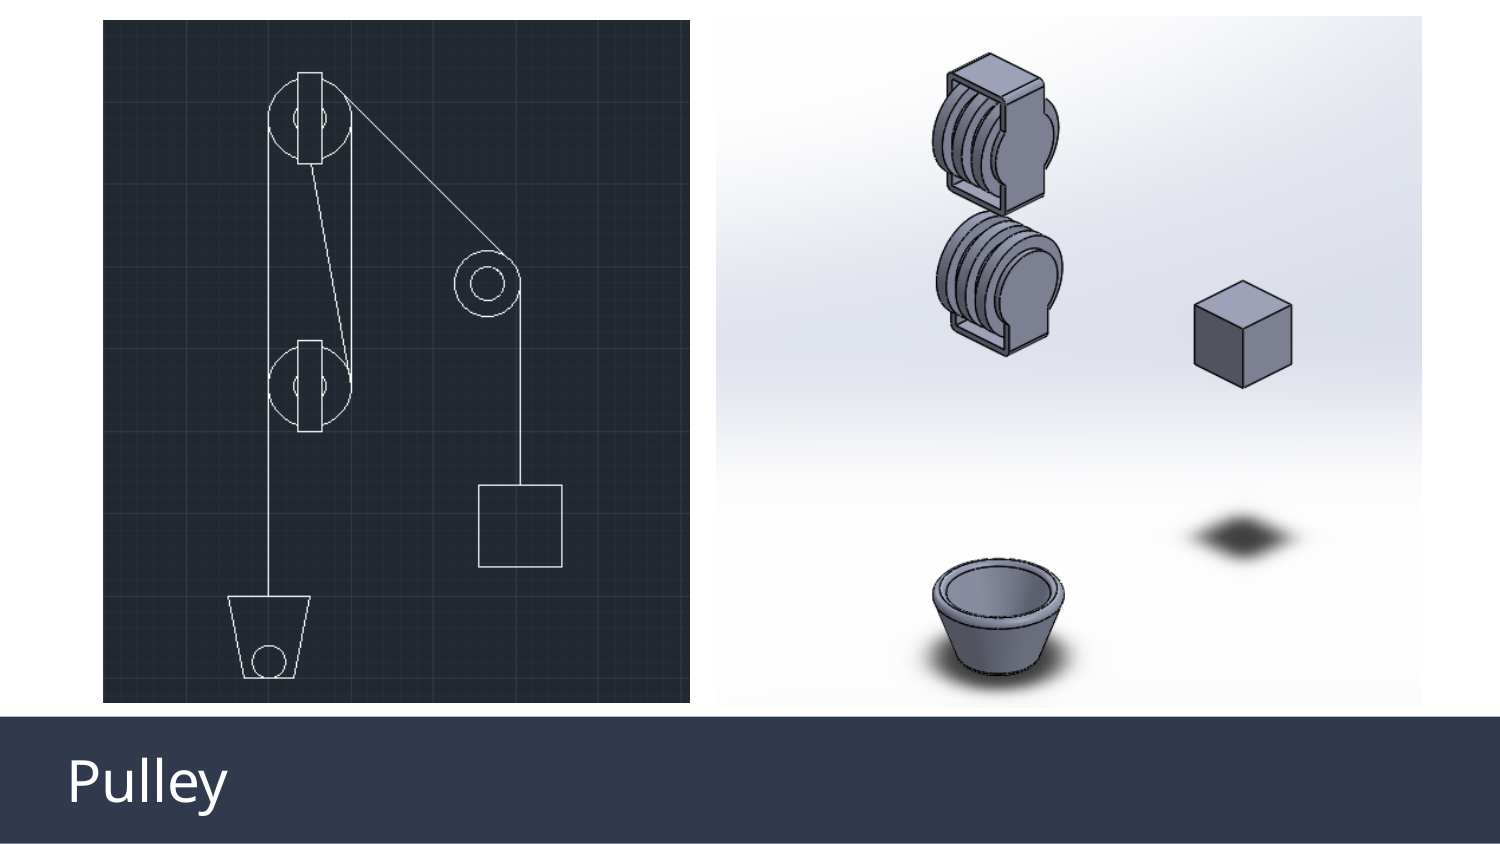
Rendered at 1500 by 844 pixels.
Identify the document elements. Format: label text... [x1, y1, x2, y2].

list Pulley [51, 741, 1361, 818]
picture [103, 20, 690, 704]
picture [716, 15, 1422, 709]
